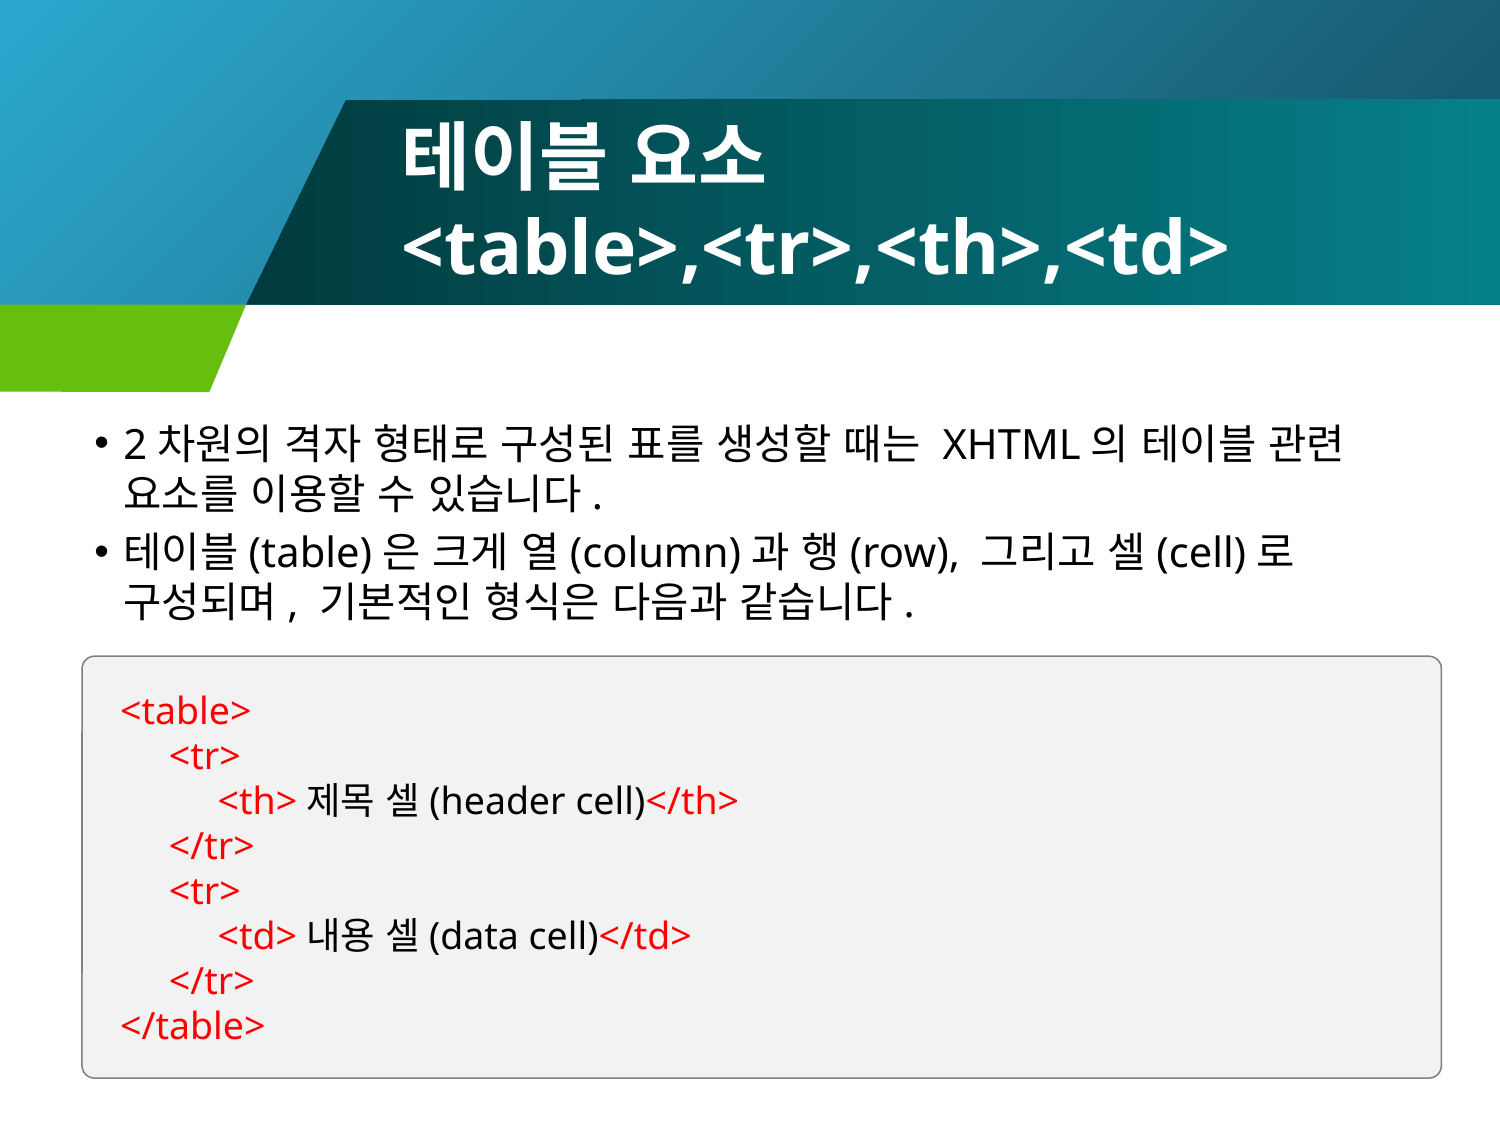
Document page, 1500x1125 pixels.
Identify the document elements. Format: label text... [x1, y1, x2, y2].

text_box [246, 98, 1500, 305]
text_box 2차원의 격자 형태로 구성된 표를 생성할 때는 XHTML의 테이블 관련 요소를 이용할 수 있습니다. 테이블(table)은 크게 열(column)과 행(row), 그리고 셀(cell)로 구성되며, 기본적인 형식은 다음과 같습니다. [79, 410, 1430, 645]
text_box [81, 655, 1454, 1079]
text_box [0, 0, 1500, 304]
title 테이블 요소 <table>,<tr>,<th>,<td> [386, 105, 1466, 294]
text_box [0, 304, 246, 393]
